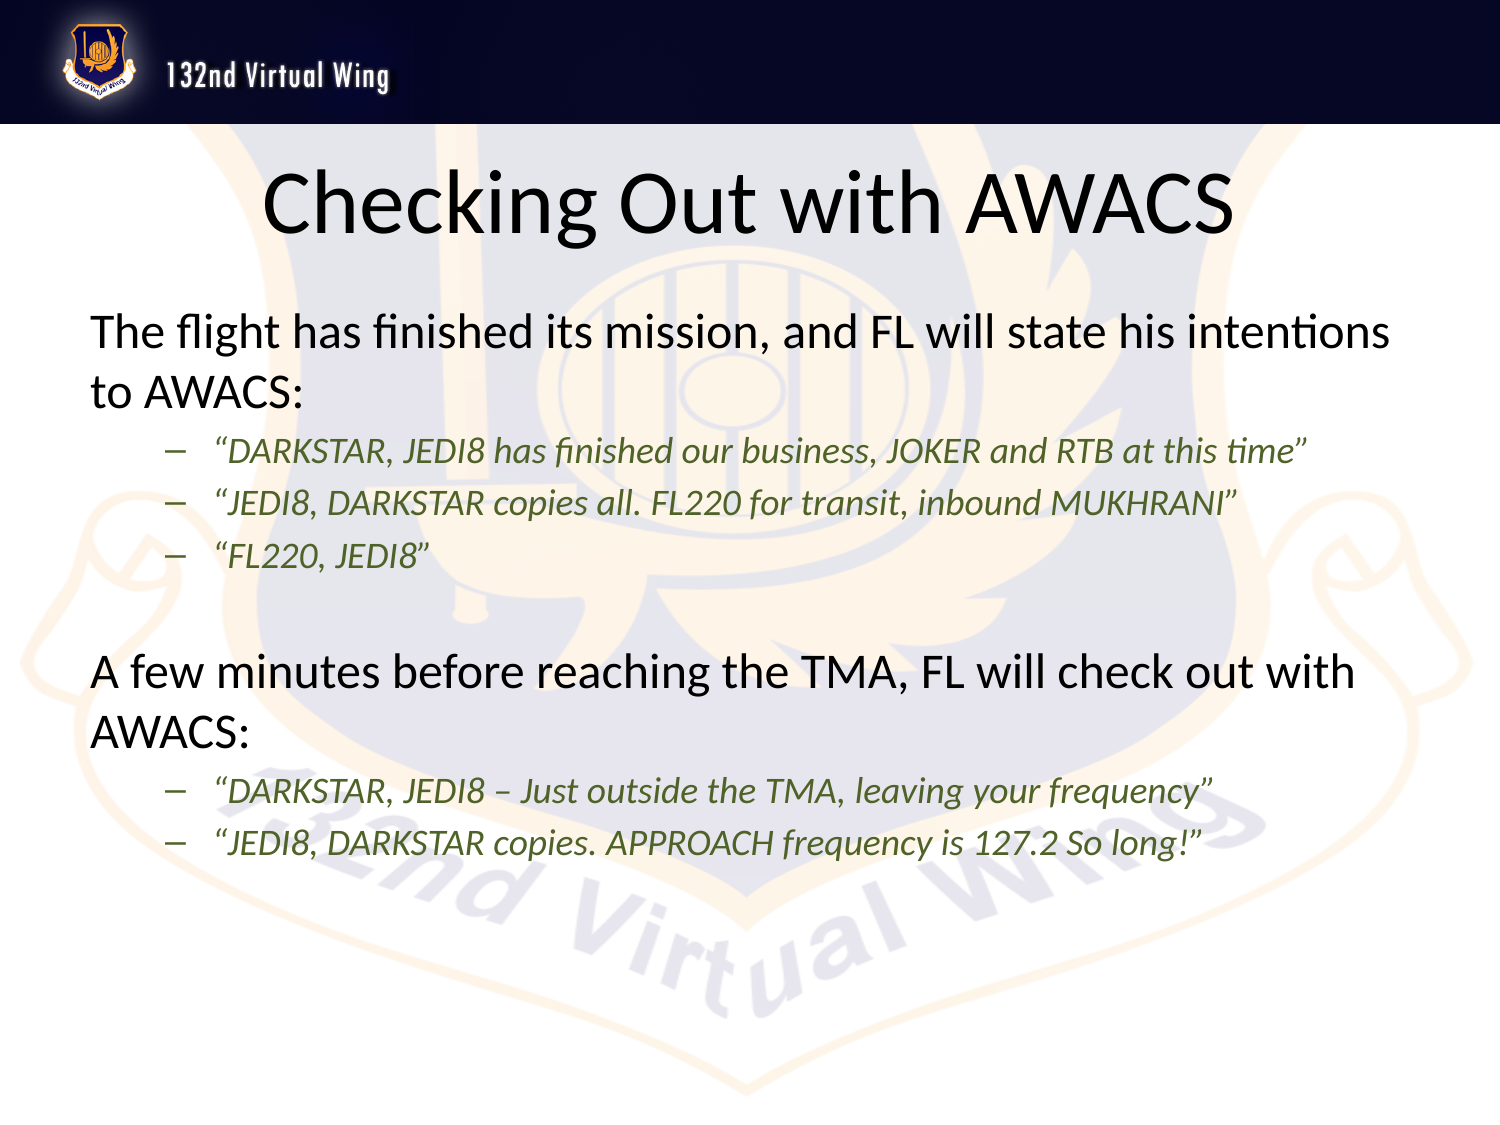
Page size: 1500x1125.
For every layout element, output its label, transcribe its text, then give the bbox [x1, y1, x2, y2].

title Checking Out with AWACS [75, 126, 1425, 268]
picture [0, 0, 1500, 124]
list The flight has finished its mission, and FL will state his intentions to AWACS: “DARKSTAR, JEDI8 has finished our business, JOKER and RTB at this time” “JEDI8, DARKSTAR copies all. FL220 for transit, inbound MUKHRANI” “FL220, JEDI8” A few minutes before reaching the TMA, FL will check out with AWACS: “DARKSTAR, JEDI8 – Just outside the TMA, leaving your frequency” “JEDI8, DARKSTAR copies. APPROACH frequency is 127.2 So long!” [75, 290, 1425, 1005]
